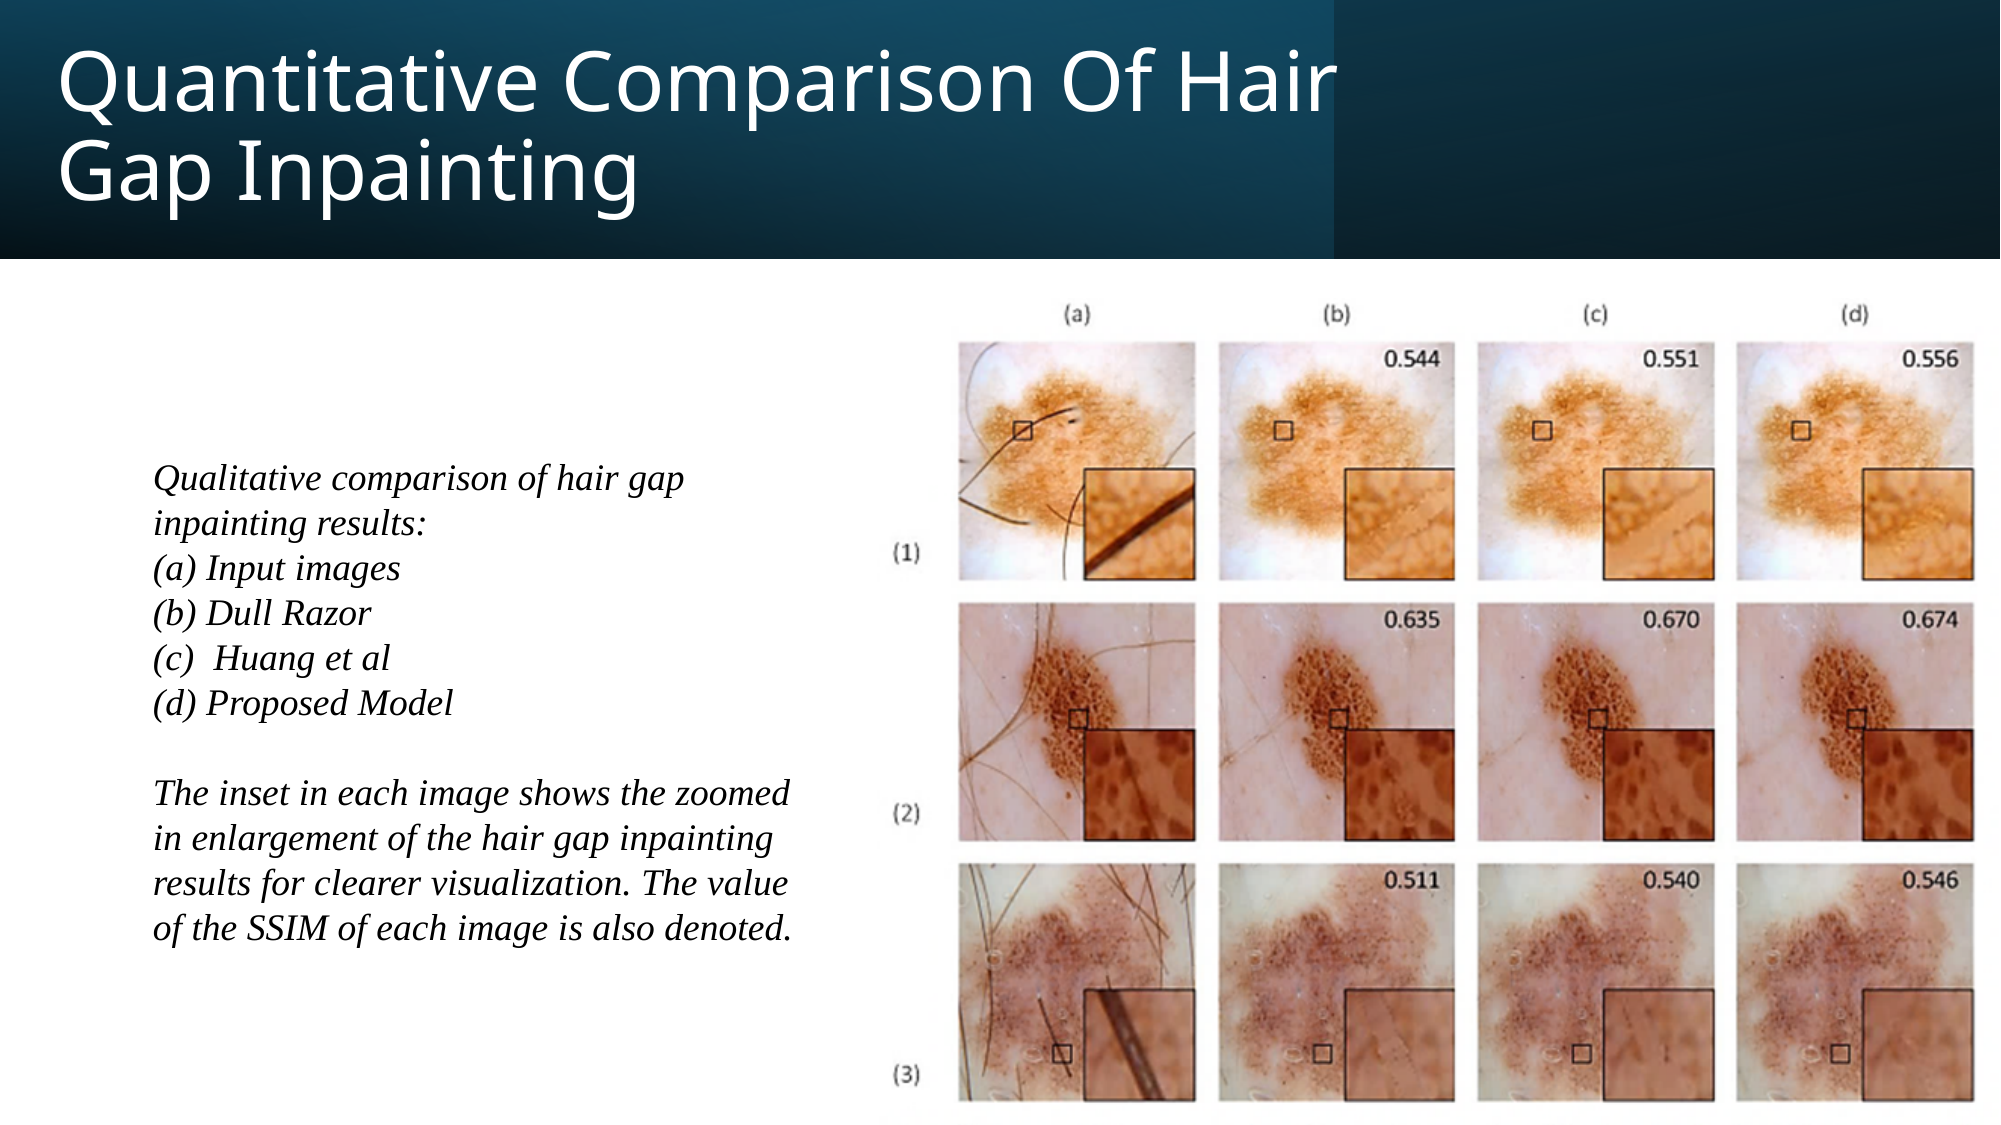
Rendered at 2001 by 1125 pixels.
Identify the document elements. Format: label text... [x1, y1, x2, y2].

text_box [0, 0, 2000, 260]
picture [877, 281, 2000, 1125]
text_box Quantitative Comparison Of Hair Gap Inpainting [41, 20, 1767, 238]
text_box Qualitative comparison of hair gap inpainting results: (a) Input images (b) Dull Razor (c) Huang et al (d) Proposed Model The inset in each image shows the zoomed in enlargement of the hair gap inpainting results for clearer visualization. The value of the SSIM of each image is also denoted. [137, 445, 829, 956]
